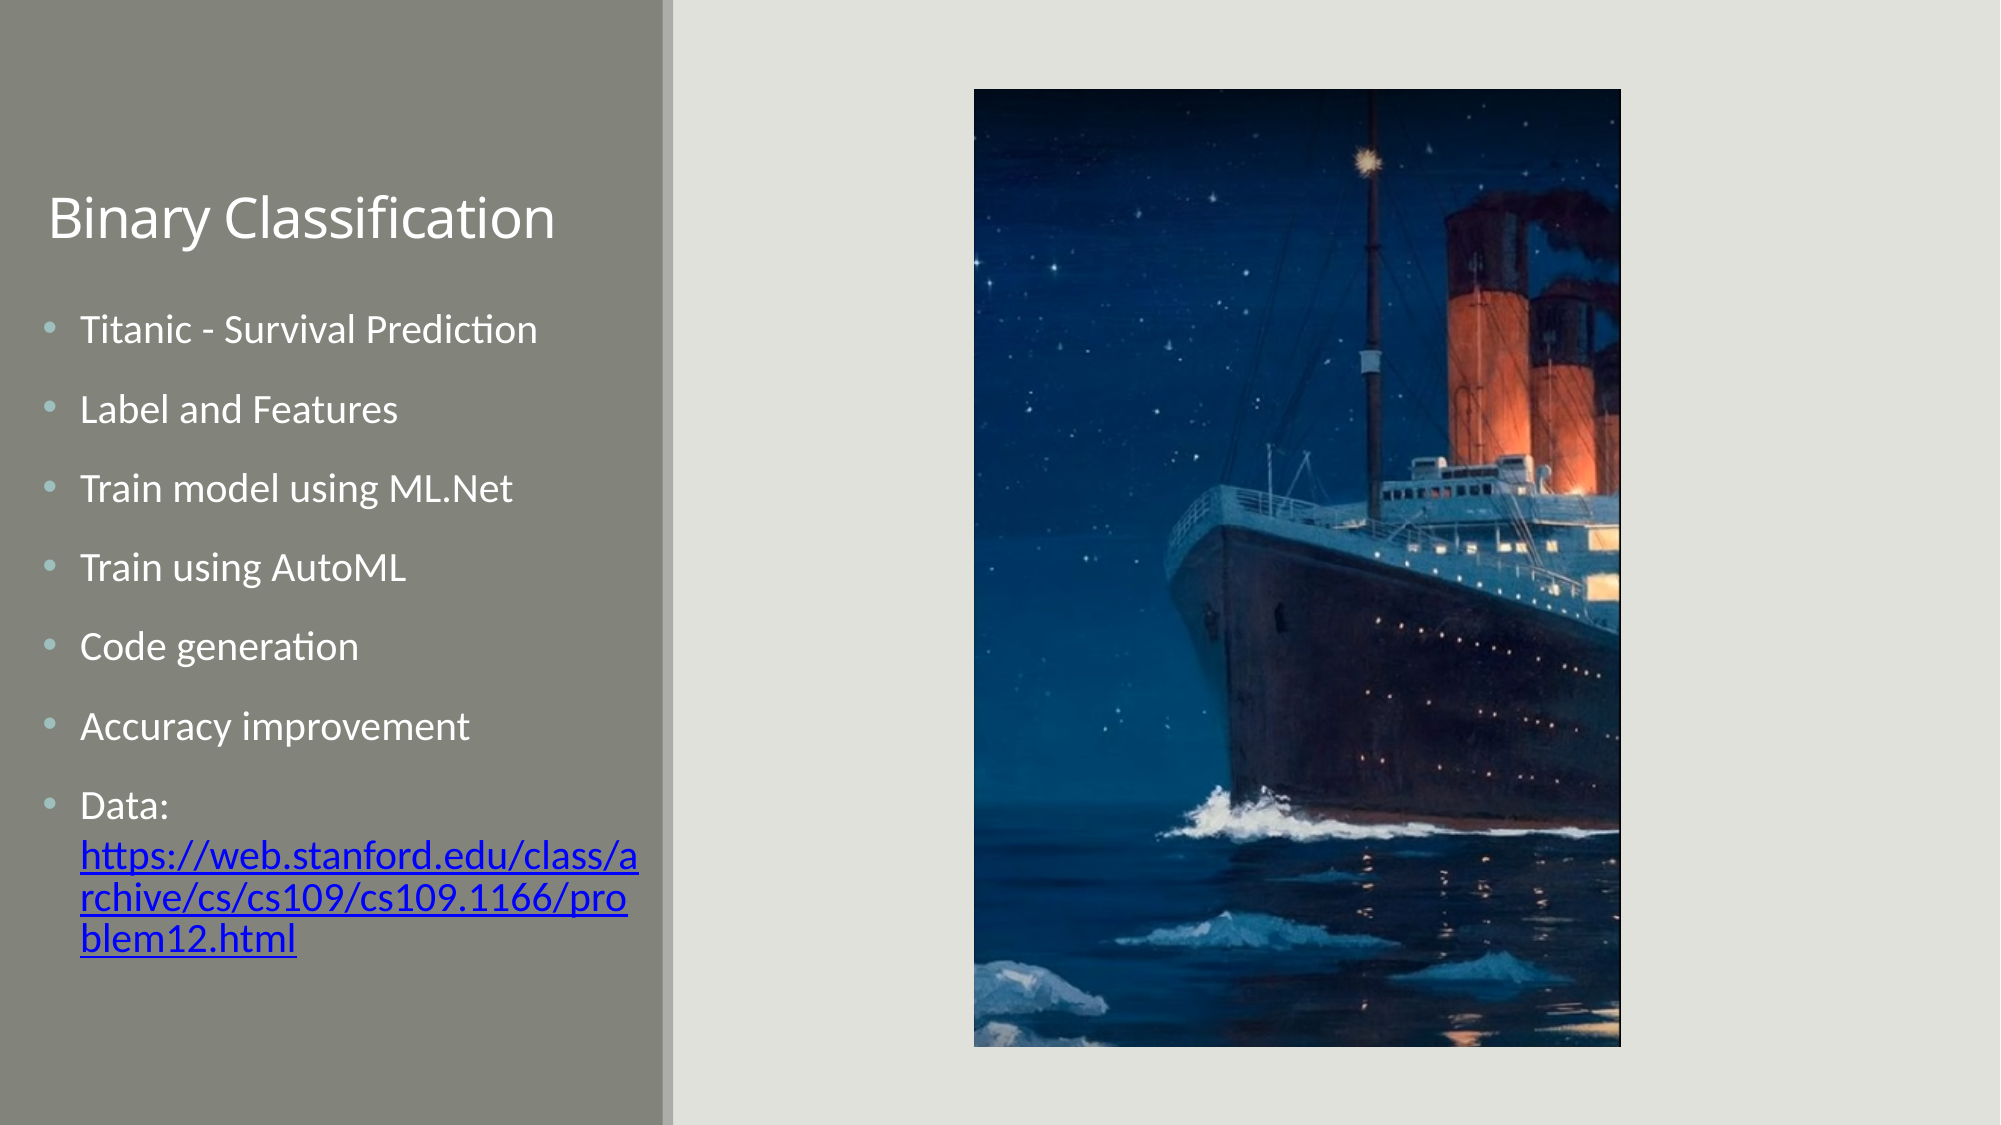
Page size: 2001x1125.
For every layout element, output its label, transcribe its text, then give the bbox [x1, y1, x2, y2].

title Binary Classification [32, 155, 660, 259]
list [973, 88, 1622, 1048]
list Titanic - Survival Prediction Label and Features Train model using ML.Net Train using AutoML Code generation Accuracy improvement Data: https://web.stanford.edu/class/archive/cs/cs109/cs109.1166/problem12.html [27, 294, 660, 970]
